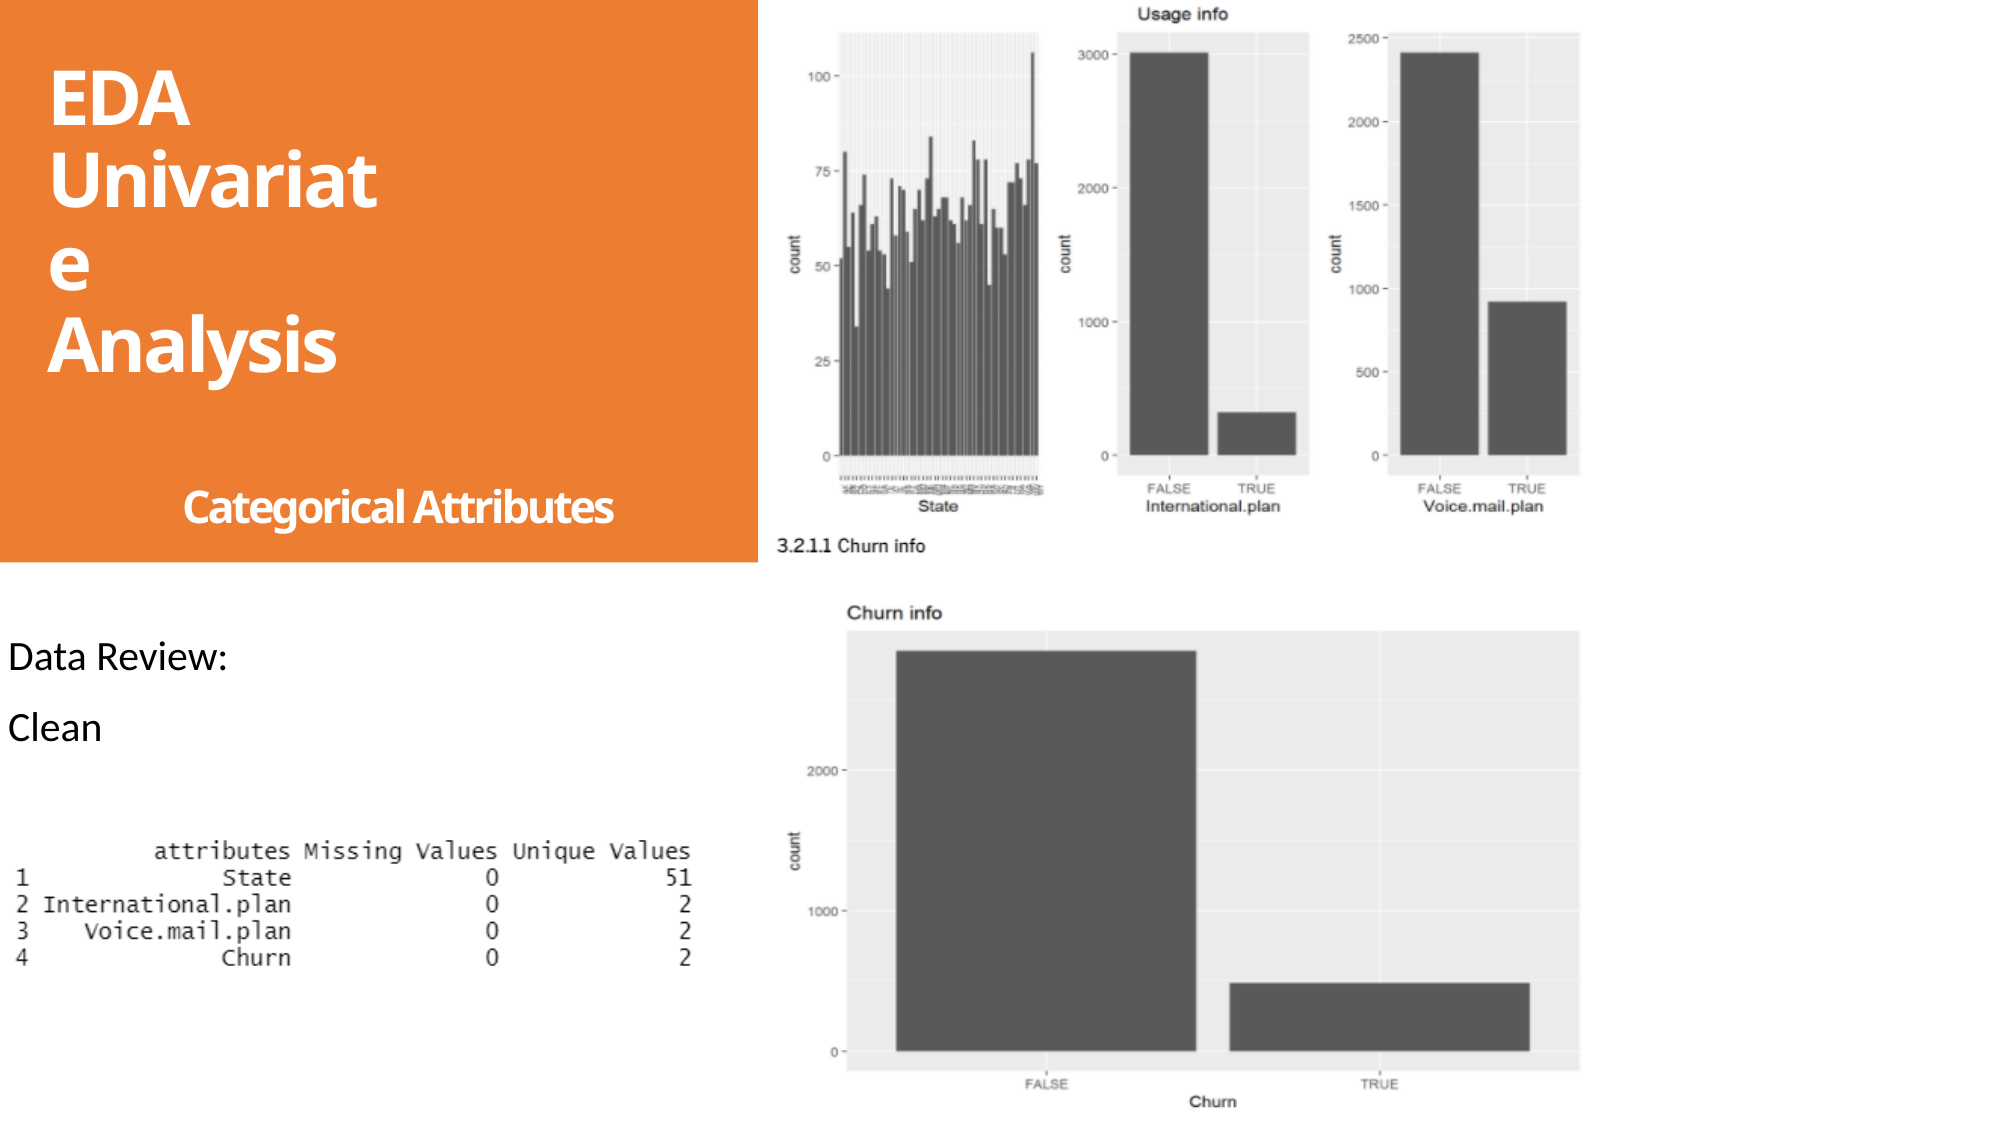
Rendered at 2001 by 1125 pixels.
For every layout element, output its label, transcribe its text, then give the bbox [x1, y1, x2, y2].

list Data Review: Clean [8, 628, 515, 792]
title EDA Univariate Analysis [47, 52, 403, 403]
text_box Categorical Attributes [182, 478, 729, 542]
picture [8, 0, 1645, 1125]
